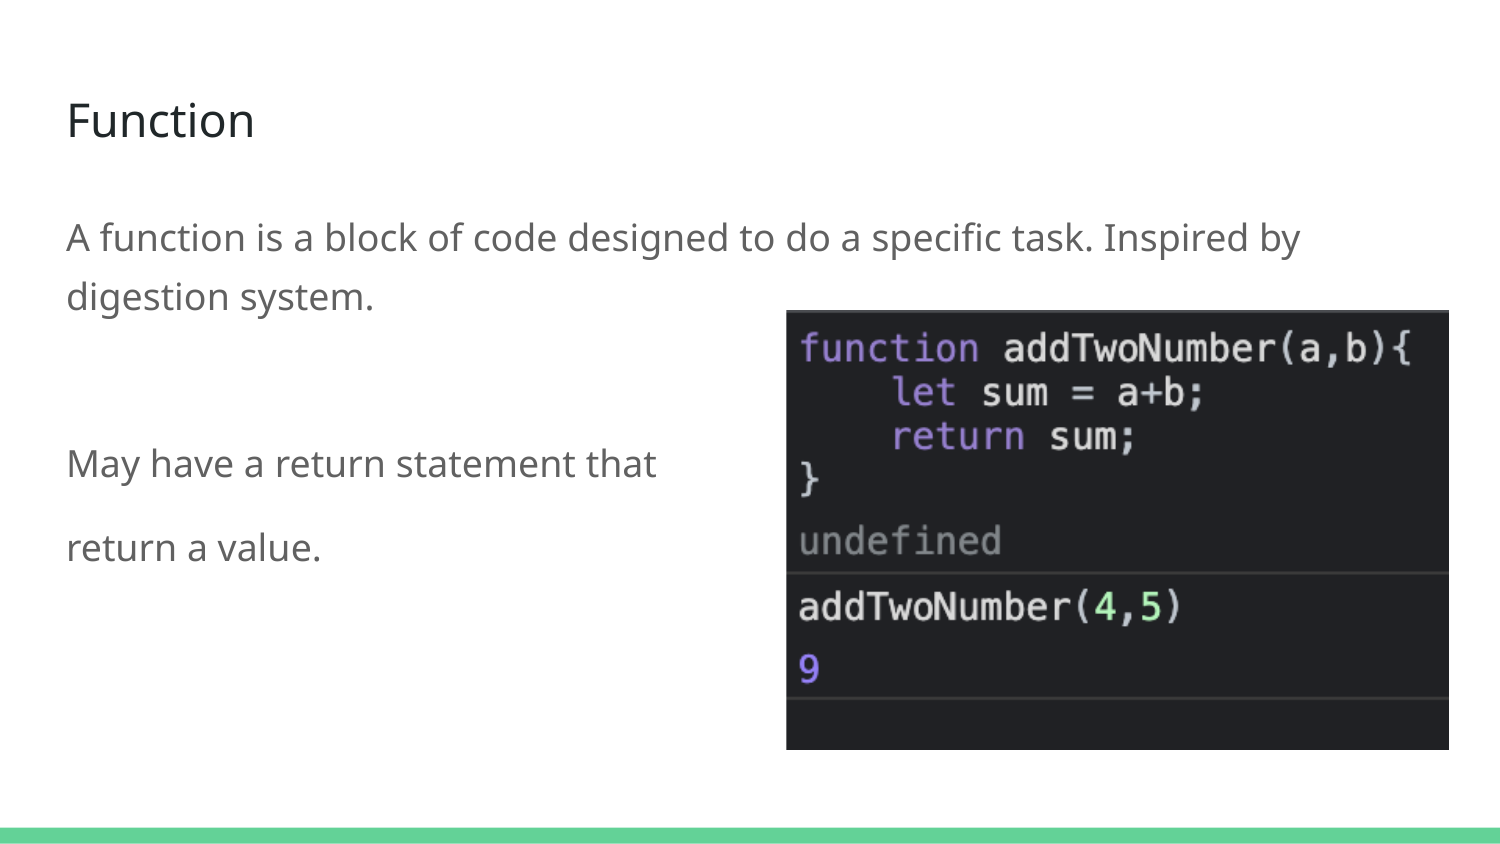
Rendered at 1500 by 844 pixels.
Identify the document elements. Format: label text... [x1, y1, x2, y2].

title Function [51, 72, 1449, 167]
picture [786, 310, 1450, 750]
list A function is a block of code designed to do a specific task. Inspired by digestion system. May have a return statement that return a value. [51, 189, 1449, 750]
